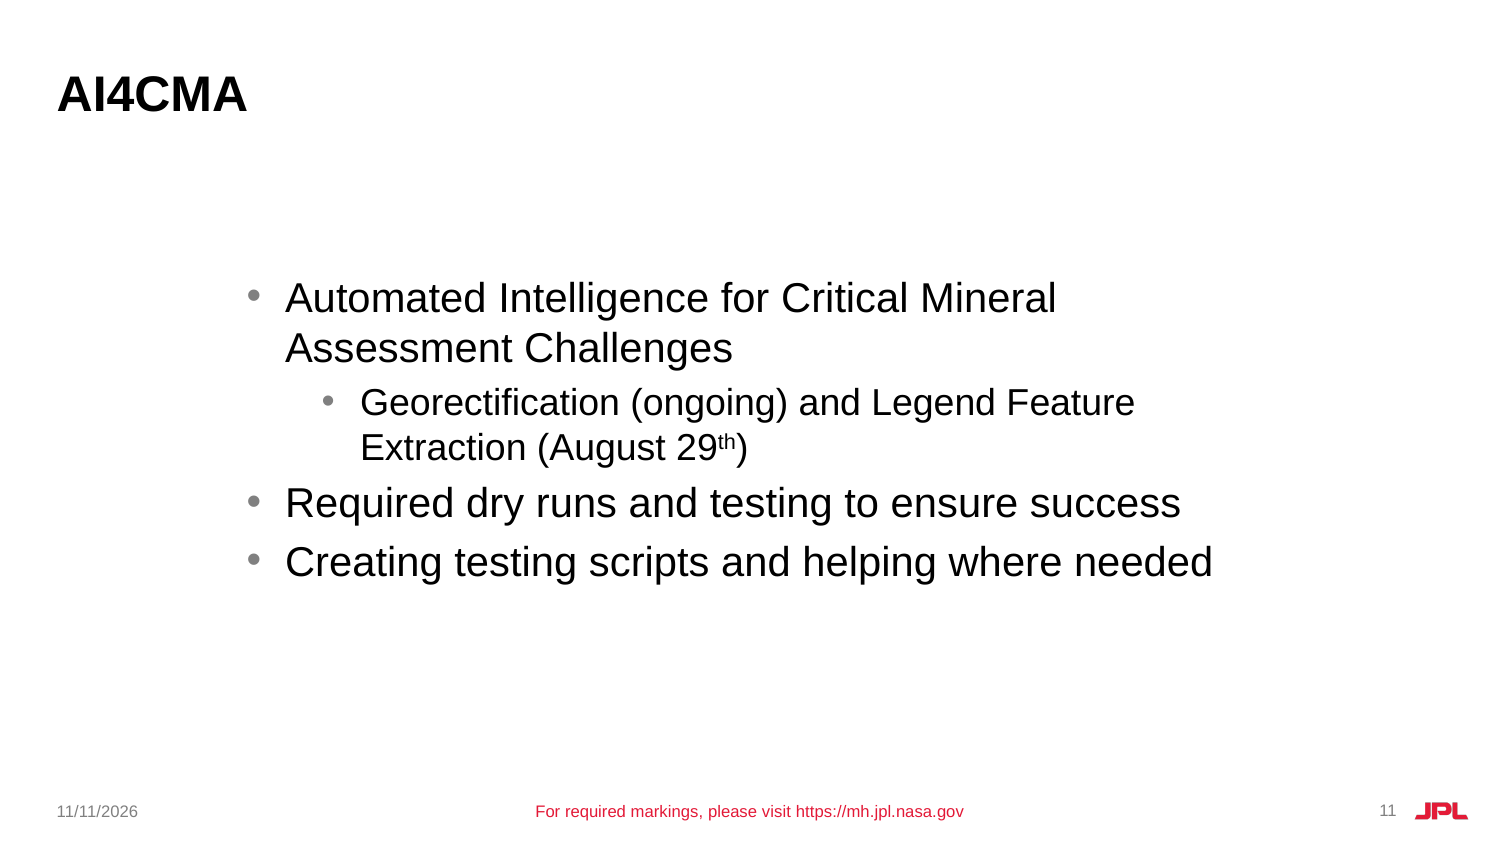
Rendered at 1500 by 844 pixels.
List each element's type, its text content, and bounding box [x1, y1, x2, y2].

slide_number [41, 787, 229, 833]
list Automated Intelligence for Critical Mineral Assessment Challenges Georectification (ongoing) and Legend Feature Extraction (August 29th) Required dry runs and testing to ensure success Creating testing scripts and helping where needed [231, 262, 1269, 709]
title AI4CMA [41, 53, 1439, 125]
slide_number 11 [1265, 787, 1412, 833]
footer For required markings, please visit https://mh.jpl.nasa.gov [277, 787, 1223, 833]
